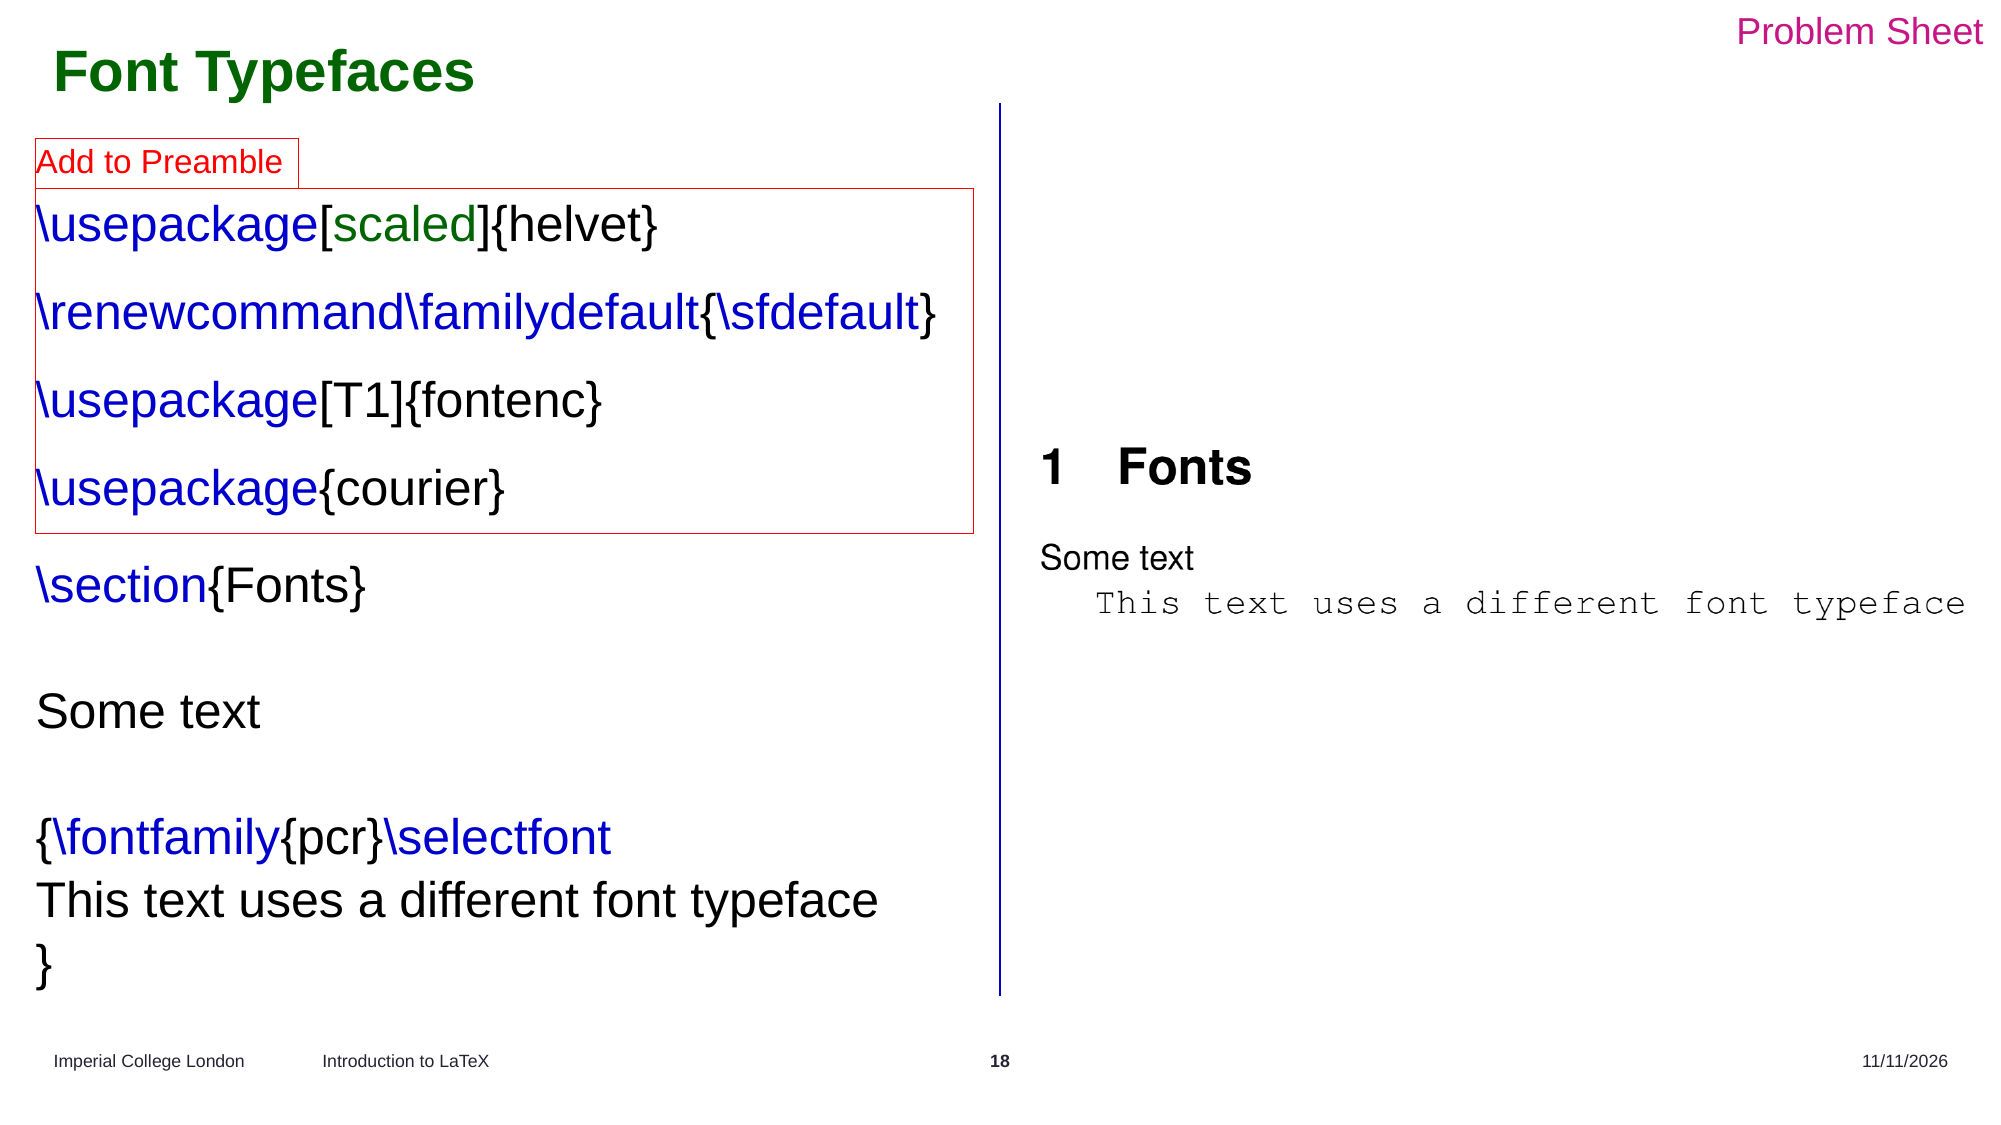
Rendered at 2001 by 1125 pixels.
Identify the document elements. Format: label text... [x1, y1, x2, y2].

text_box Add to Preamble [35, 138, 299, 189]
picture [1026, 432, 1980, 636]
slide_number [1745, 1048, 1948, 1072]
list \usepackage[scaled]{helvet} \renewcommand\familydefault{\sfdefault} \usepackage[T1]{fontenc} \usepackage{courier} [35, 188, 974, 534]
text_box Problem Sheet [1721, 0, 2000, 60]
footer Introduction to LaTeX [322, 1048, 884, 1072]
slide_number 18 [973, 1048, 1027, 1072]
text_box \section{Fonts} Some text {\fontfamily{pcr}\selectfont This text uses a different font typeface } [35, 549, 974, 1012]
title Font Typefaces [53, 41, 1947, 104]
